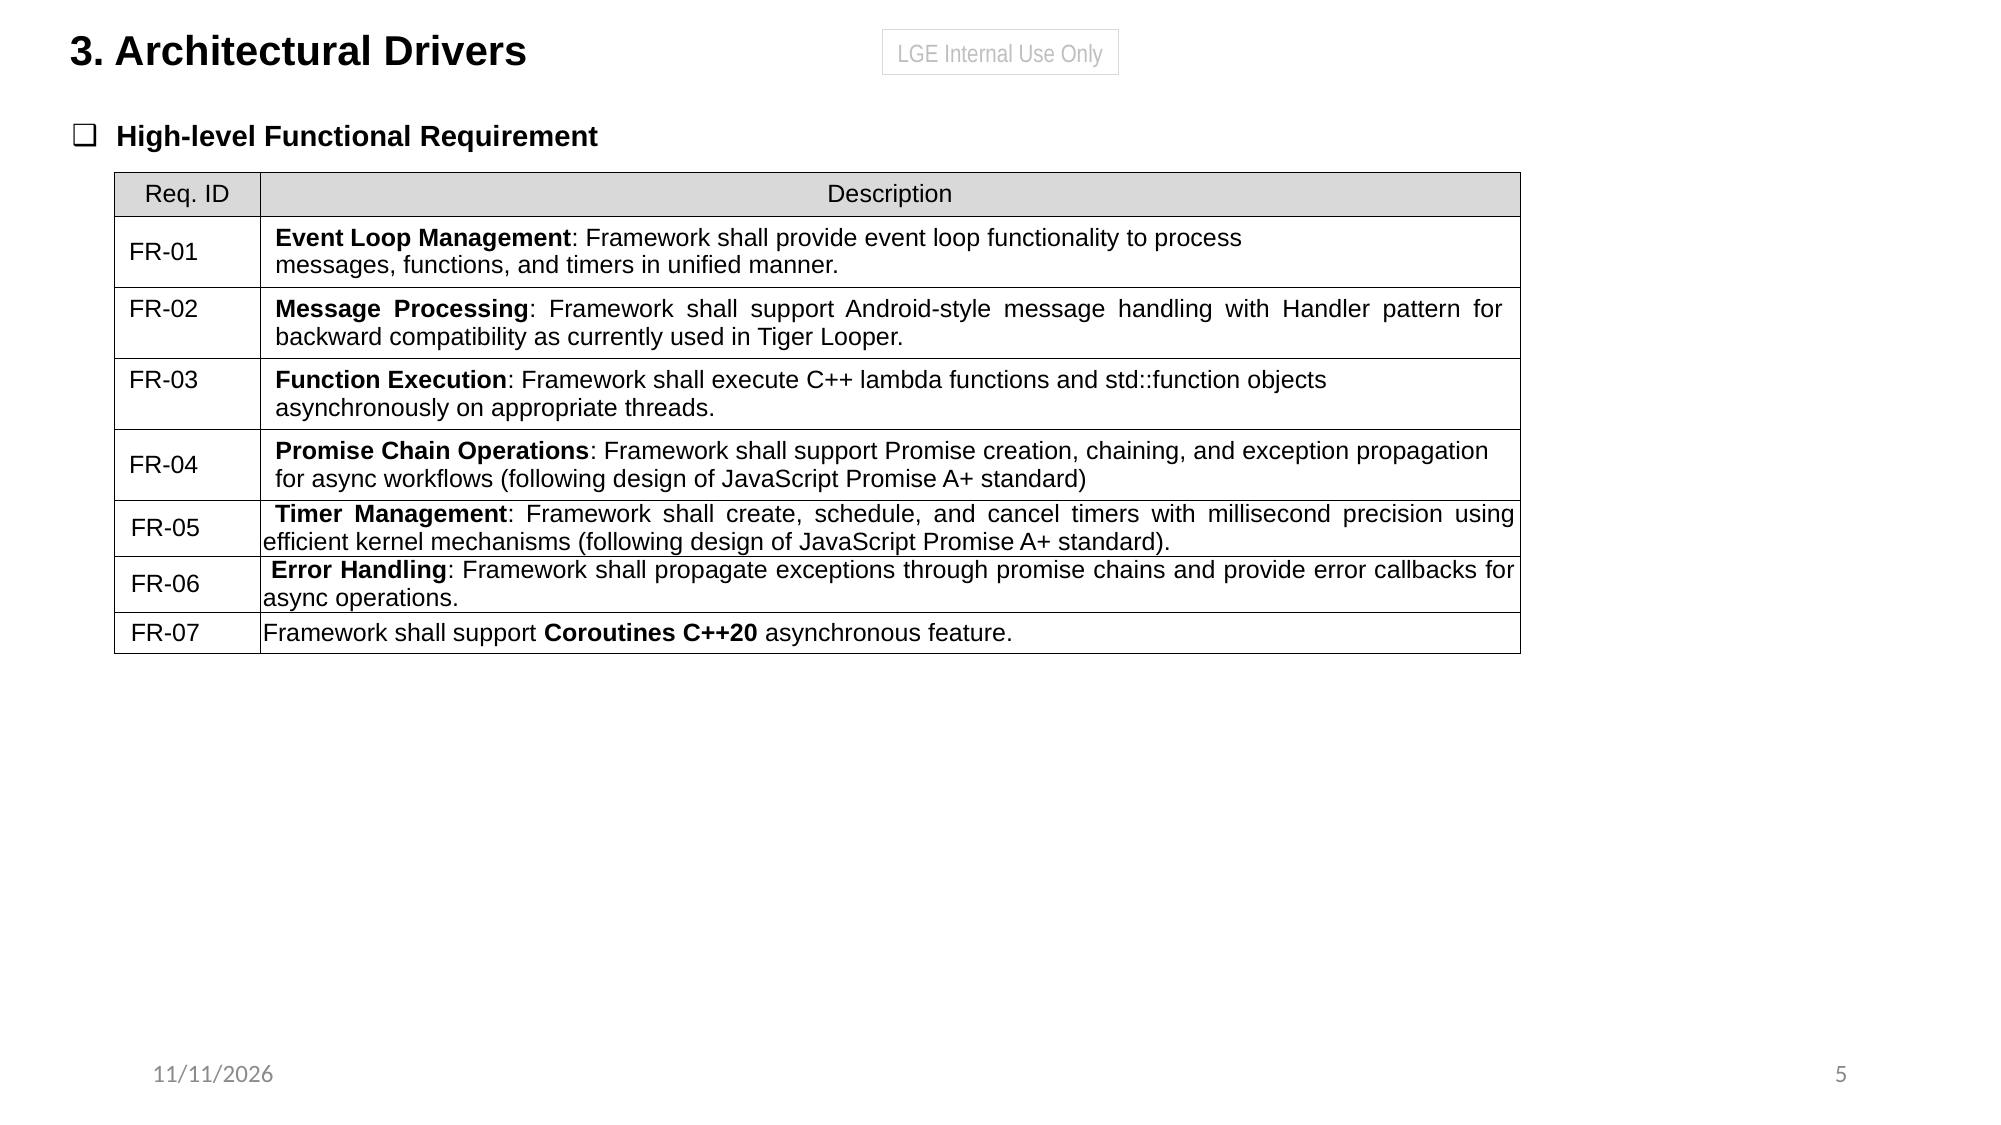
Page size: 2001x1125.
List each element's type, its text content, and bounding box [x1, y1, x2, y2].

table_cell FR-02 [115, 288, 260, 358]
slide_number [137, 1042, 588, 1103]
table_cell FR-04 [115, 430, 260, 500]
table_cell Error Handling: Framework shall propagate exceptions through promise chains and provide error callbacks for async operations. [261, 557, 1520, 612]
table_cell FR-07 [115, 613, 260, 653]
text_box High-level Functional Requirement [71, 110, 1945, 153]
table_cell Function Execution: Framework shall execute C++ lambda functions and std::function objects asynchronously on appropriate threads. [261, 359, 1520, 429]
table_cell Event Loop Management: Framework shall provide event loop functionality to process messages, functions, and timers in unified manner. [261, 217, 1520, 287]
table_cell Promise Chain Operations: Framework shall support Promise creation, chaining, and exception propagation for async workflows (following design of JavaScript Promise A+ standard) [261, 430, 1520, 500]
table_cell Framework shall support Coroutines C++20 asynchronous feature. [261, 613, 1520, 653]
table_cell Timer Management: Framework shall create, schedule, and cancel timers with millisecond precision using efficient kernel mechanisms (following design of JavaScript Promise A+ standard). [261, 501, 1520, 556]
table_cell FR-05 [115, 501, 260, 556]
table_header Description [261, 173, 1520, 216]
table_cell FR-01 [115, 217, 260, 287]
table_cell FR-06 [115, 557, 260, 612]
table_cell Message Processing: Framework shall support Android-style message handling with Handler pattern for backward compatibility as currently used in Tiger Looper. [261, 288, 1520, 358]
table_cell FR-03 [115, 359, 260, 429]
text_box LGE Internal Use Only [882, 29, 1119, 75]
slide_number 5 [1412, 1042, 1863, 1103]
text_box 3. Architectural Drivers [54, 16, 912, 81]
table_header Req. ID [115, 173, 260, 216]
